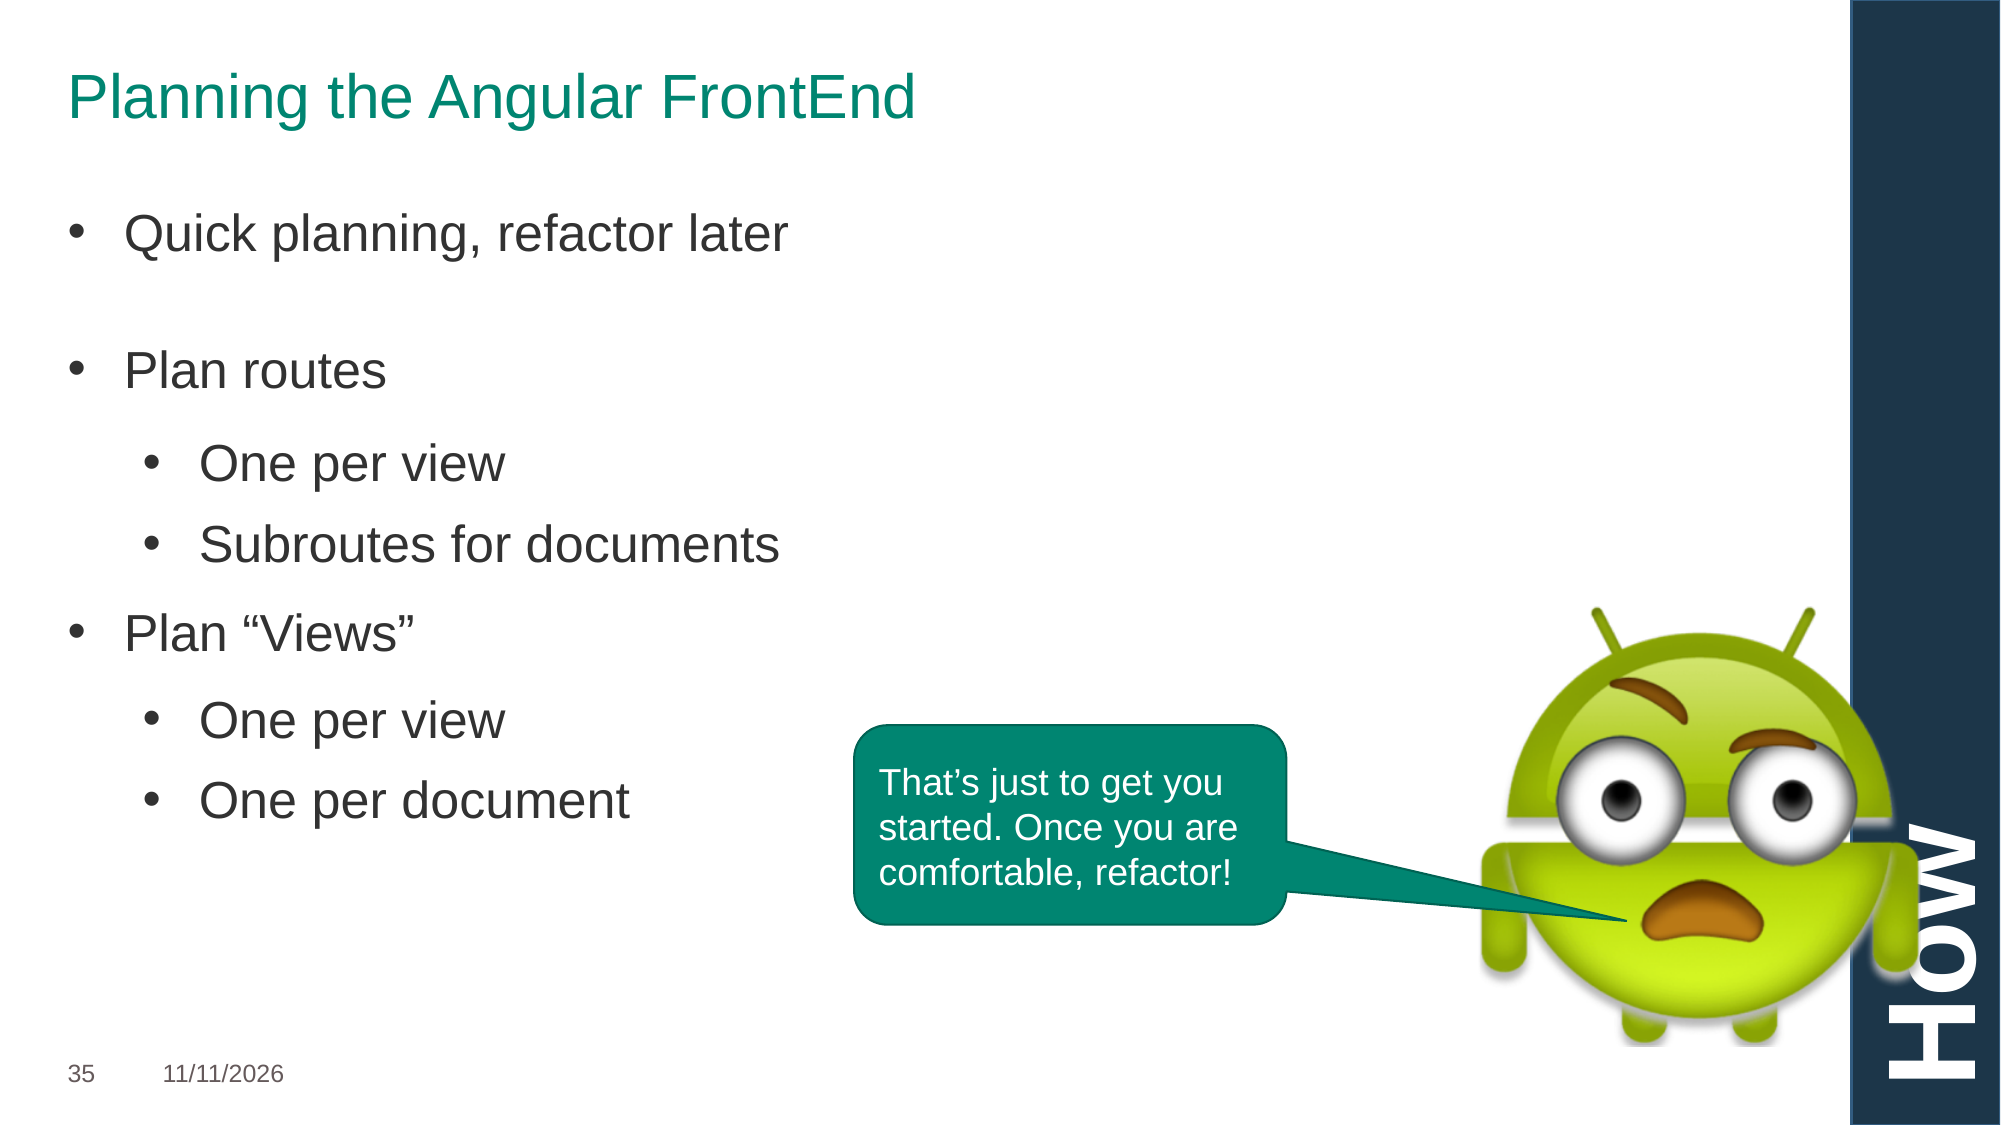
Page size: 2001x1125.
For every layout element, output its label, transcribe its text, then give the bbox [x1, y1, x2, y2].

list Quick planning, refactor later Plan routes One per view Subroutes for documents Plan “Views” One per view One per document [52, 197, 1578, 988]
picture [1399, 508, 2000, 1125]
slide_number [147, 1042, 598, 1103]
text_box That’s just to get you started. Once you are comfortable, refactor! [853, 724, 1399, 926]
list Planning the Angular FrontEnd [52, 56, 1578, 143]
slide_number 35 [52, 1042, 147, 1103]
